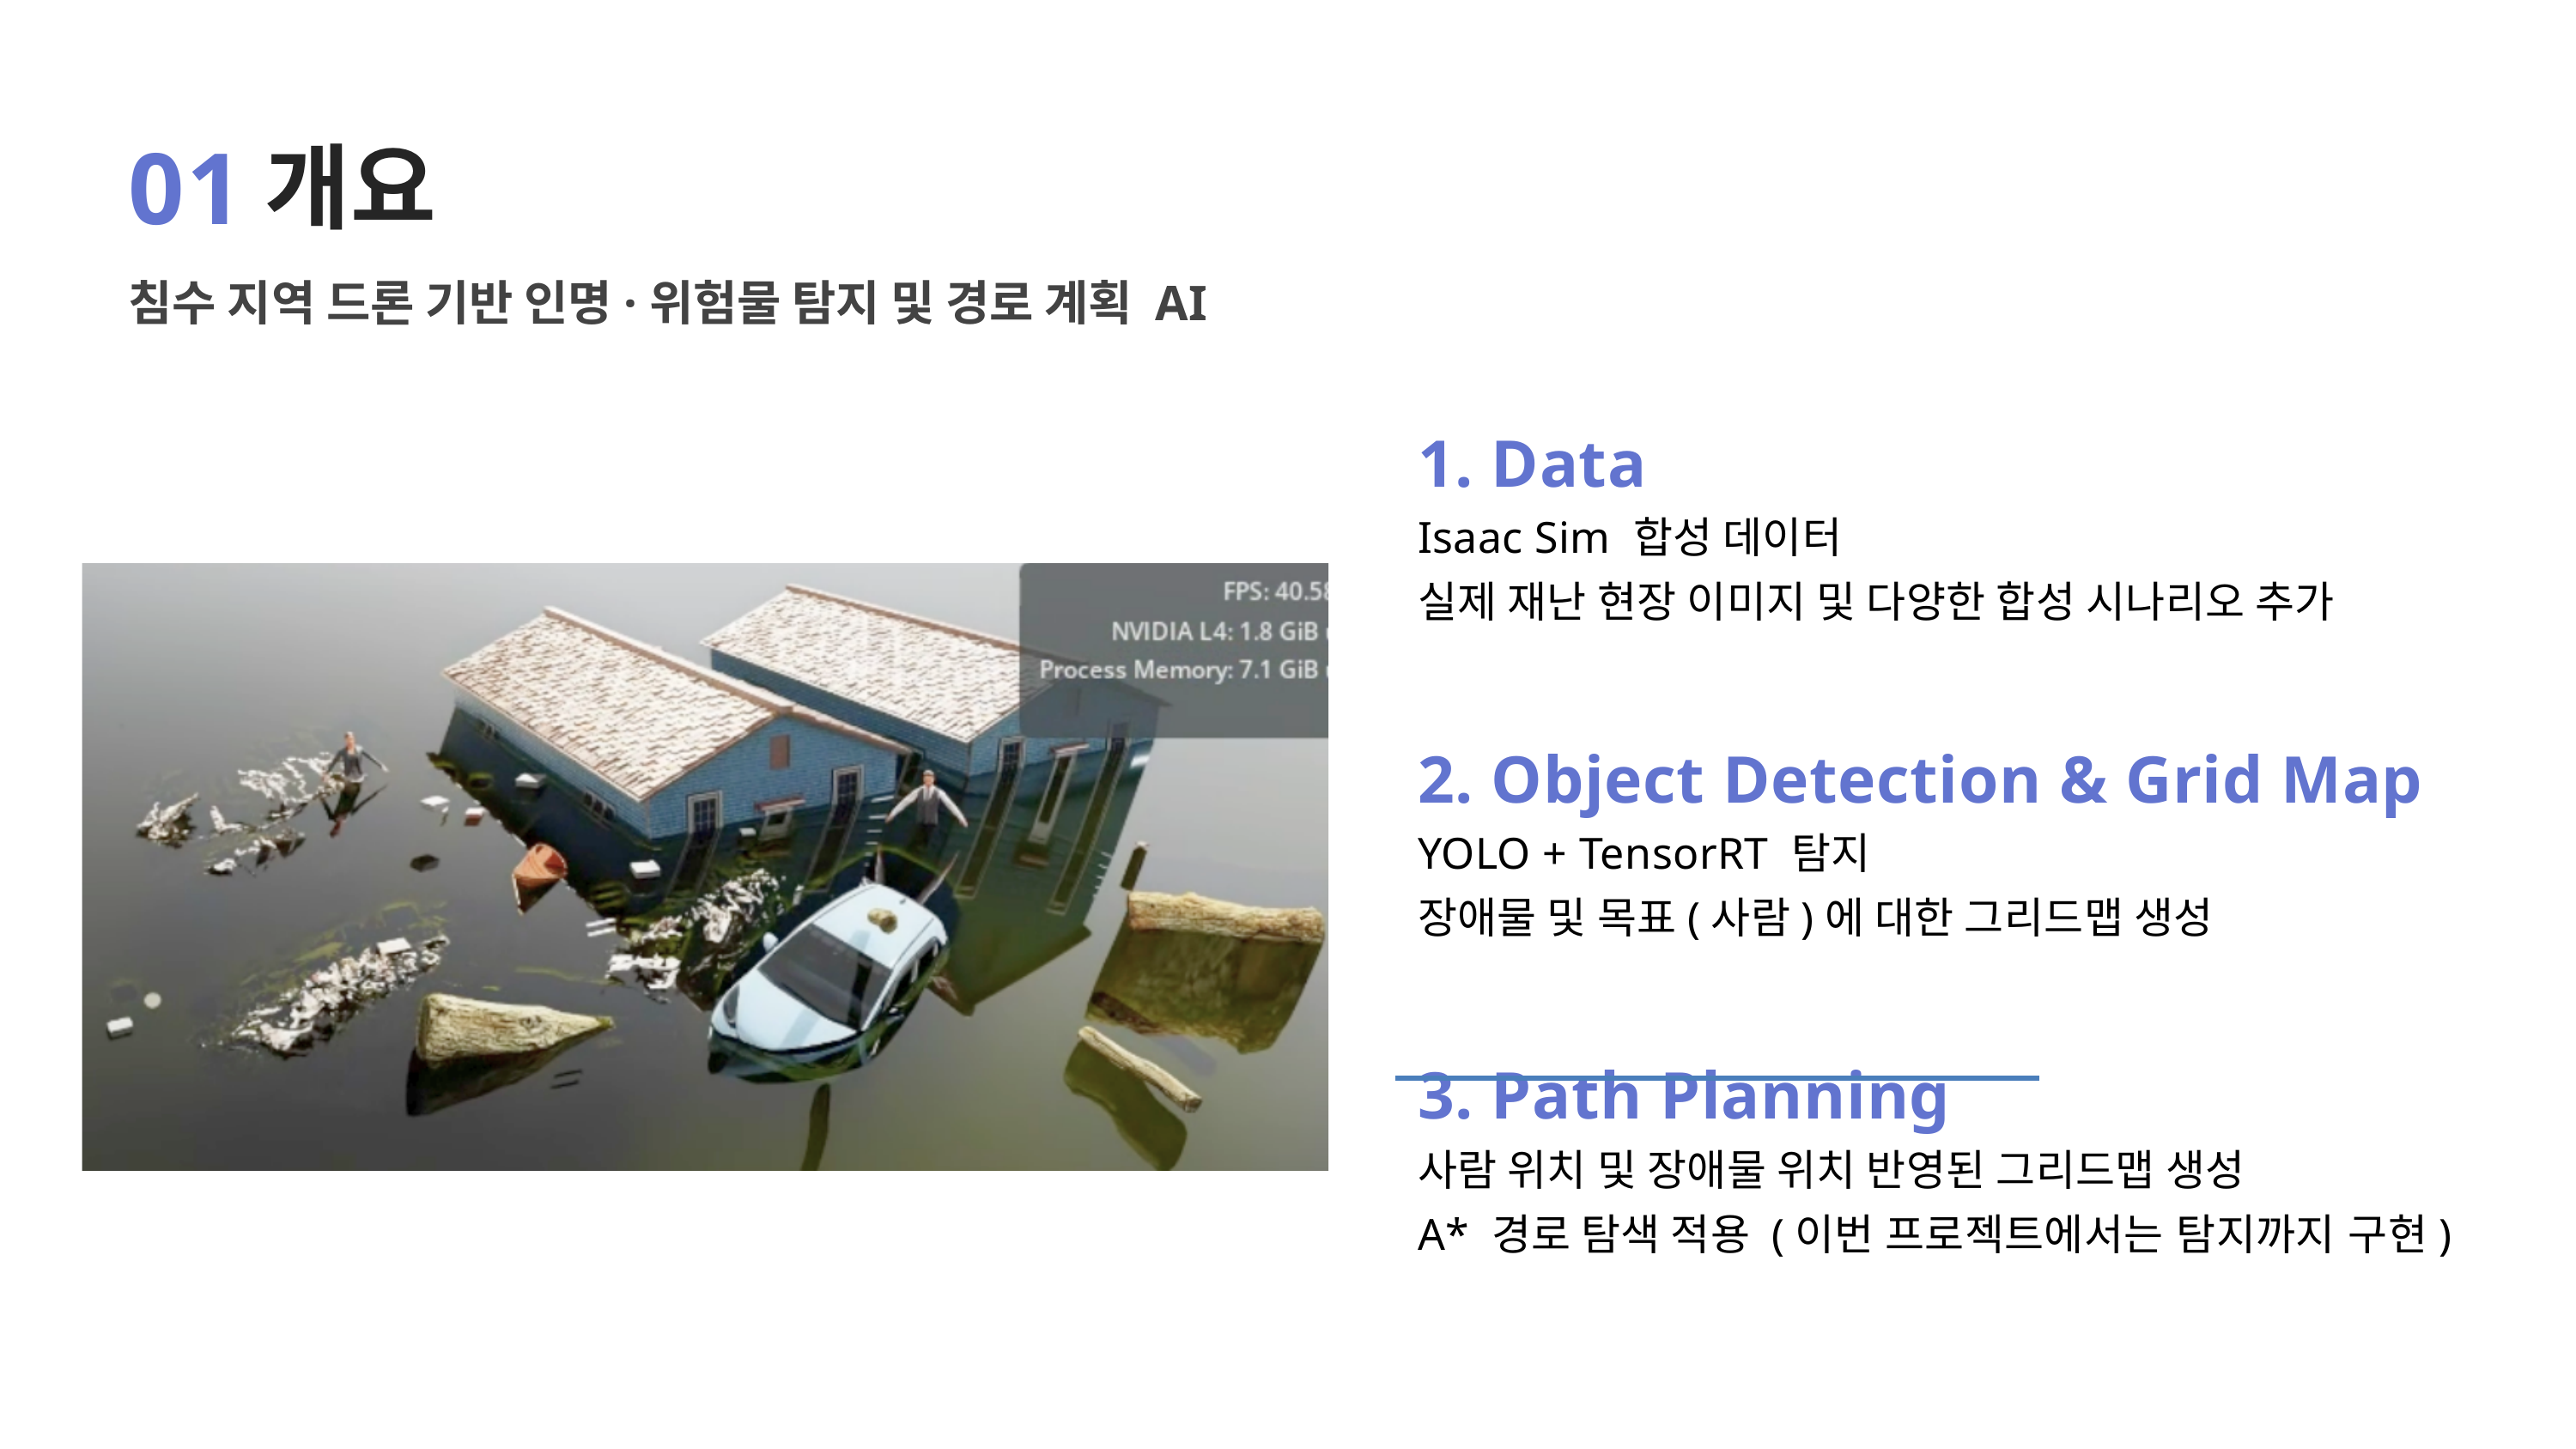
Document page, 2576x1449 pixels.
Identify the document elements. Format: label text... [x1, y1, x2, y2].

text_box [82, 563, 1329, 1171]
text_box 1. Data [1418, 371, 1830, 497]
text_box YOLO + TensorRT 탐지 장애물 및 목표(사람)에 대한 그리드맵 생성 [1418, 813, 2503, 943]
text_box 2. Object Detection & Grid Map [1418, 686, 2576, 815]
text_box 사람 위치 및 장애물 위치 반영된 그리드맵 생성 A* 경로 탐색 적용 (이번 프로젝트에서는 탐지까지 구현) [1418, 1130, 2503, 1259]
text_box 3. Path Planning [1418, 1003, 2383, 1130]
text_box 개요 [264, 54, 1012, 241]
text_box 01 [128, 47, 325, 245]
text_box 침수 지역 드론 기반 인명·위험물 탐지 및 경로 계획 AI [128, 270, 1499, 330]
text_box Isaac Sim 합성 데이터 실제 재난 현장 이미지 및 다양한 합성 시나리오 추가 [1418, 497, 2503, 627]
